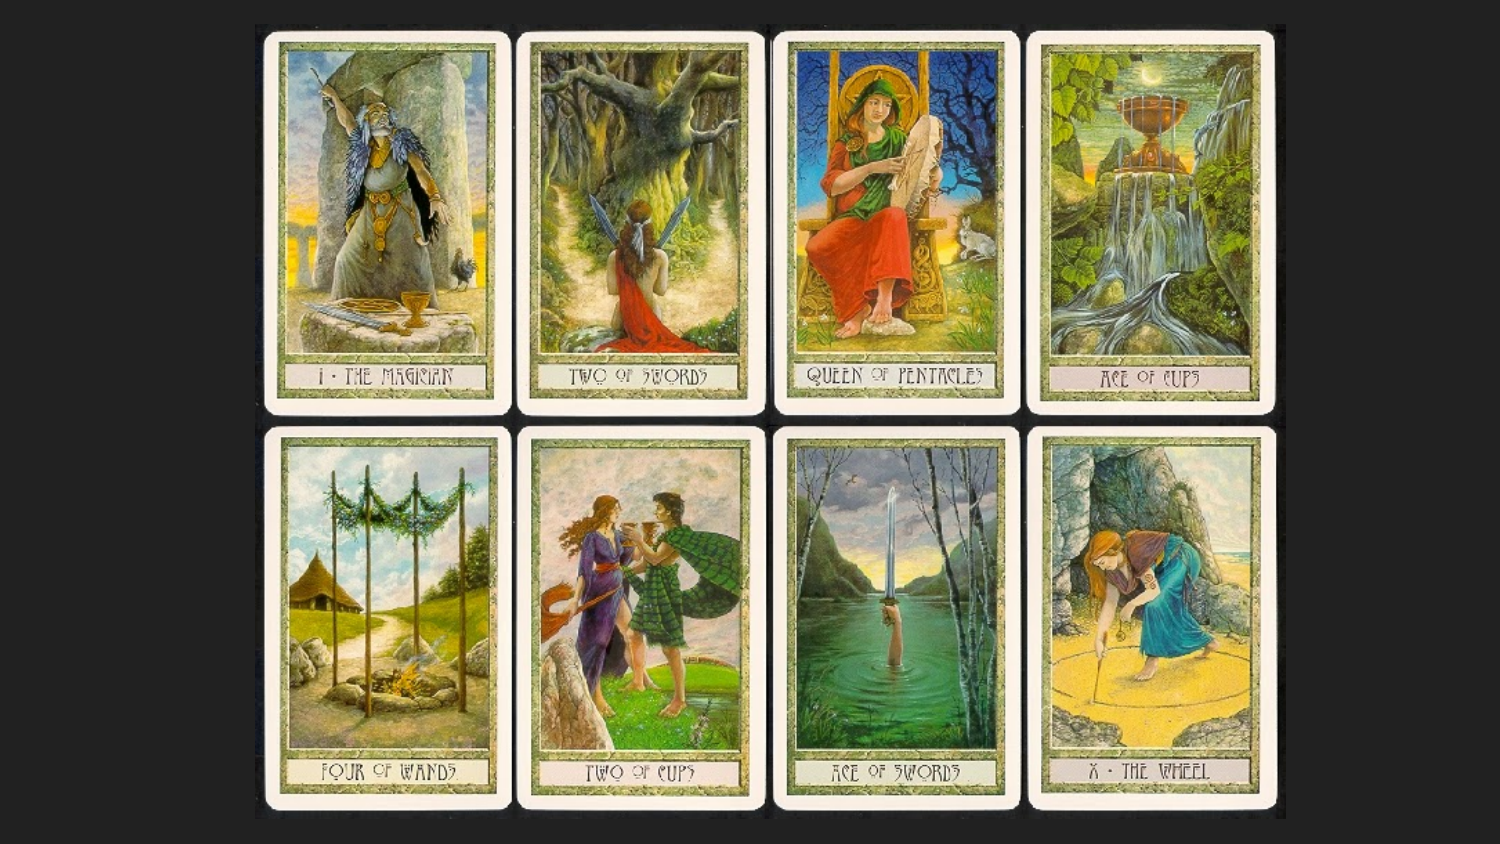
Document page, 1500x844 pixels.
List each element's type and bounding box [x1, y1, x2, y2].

picture [255, 24, 1286, 819]
